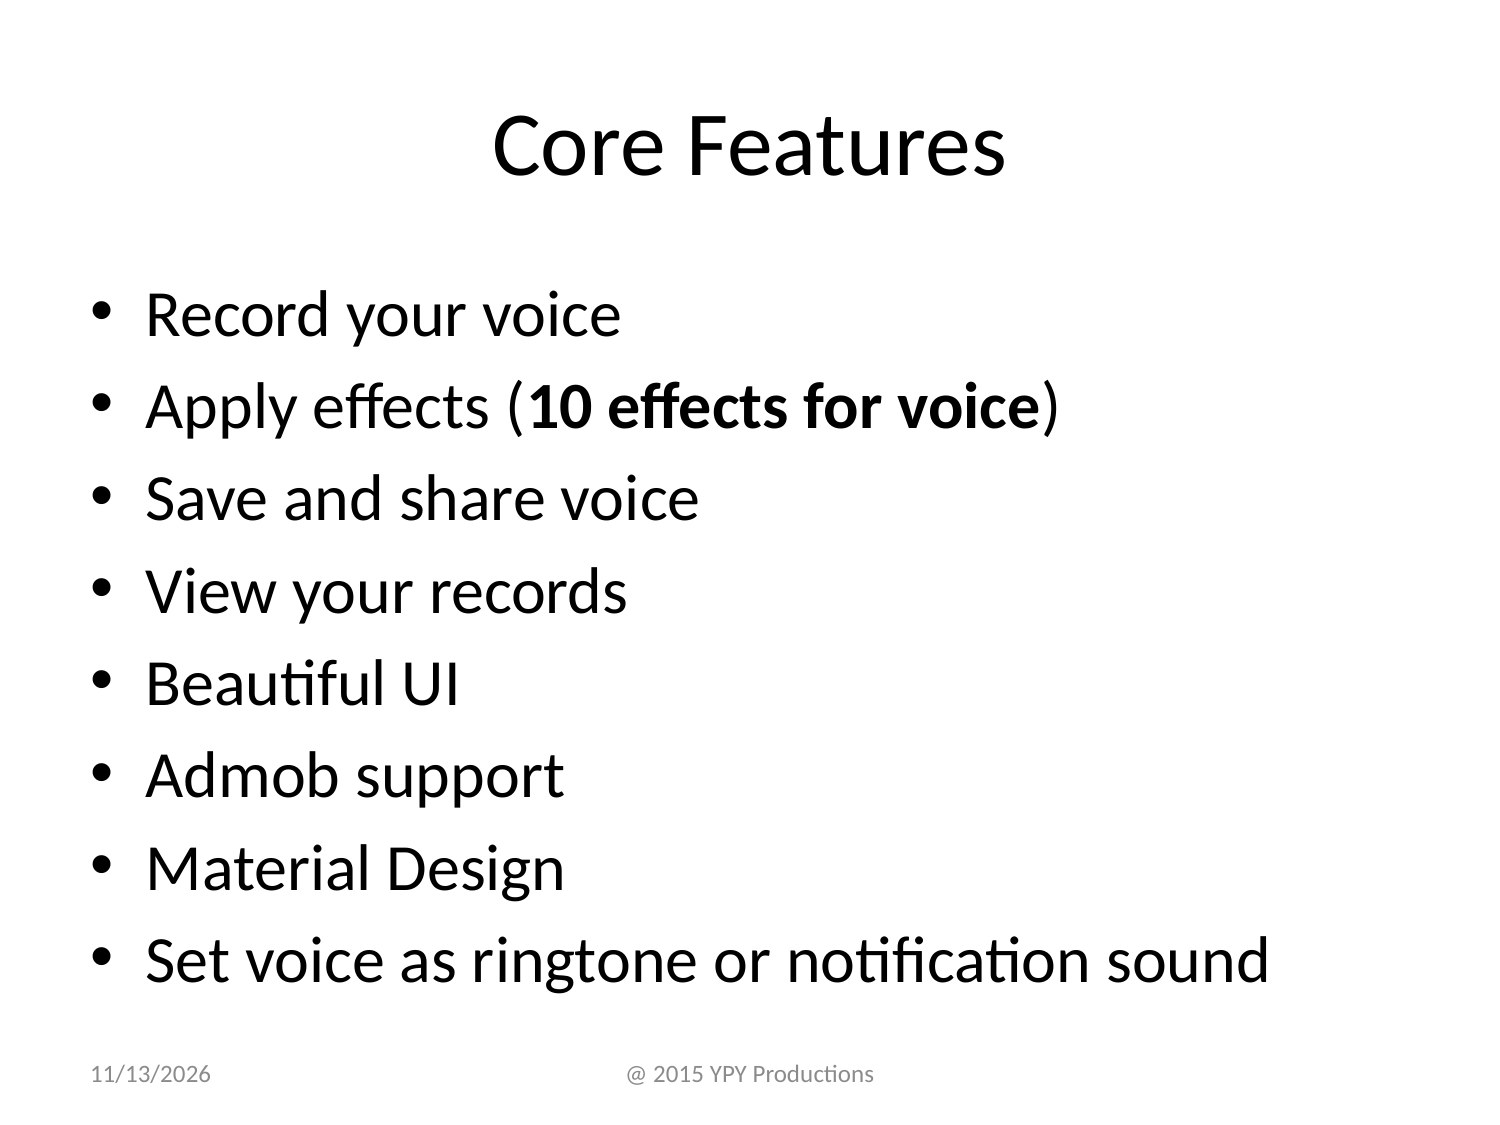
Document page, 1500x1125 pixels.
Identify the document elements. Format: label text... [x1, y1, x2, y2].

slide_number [75, 1042, 425, 1103]
list Record your voice Apply effects (10 effects for voice) Save and share voice View your records Beautiful UI Admob support Material Design Set voice as ringtone or notification sound [75, 262, 1425, 1005]
footer @ 2015 YPY Productions [512, 1042, 988, 1103]
title Core Features [75, 45, 1425, 233]
